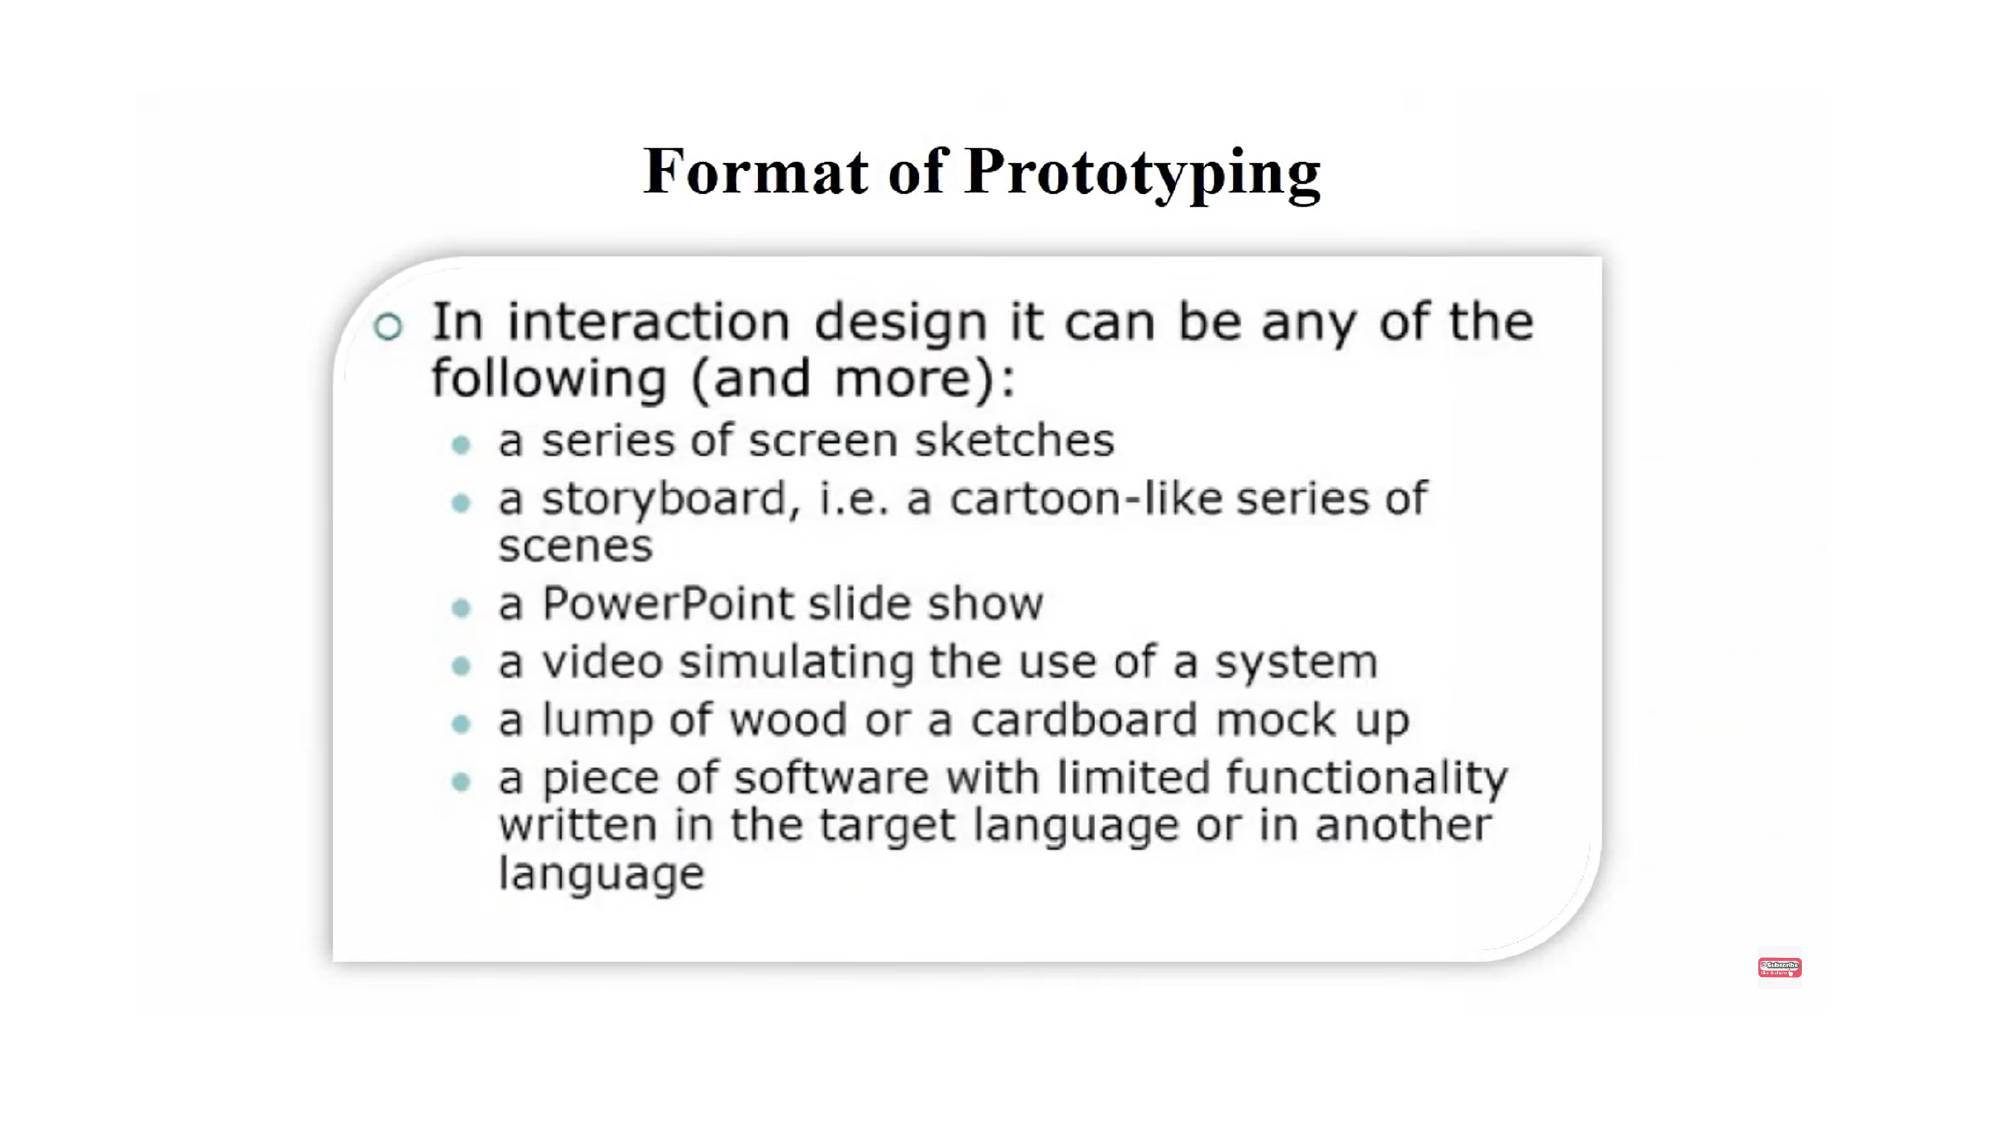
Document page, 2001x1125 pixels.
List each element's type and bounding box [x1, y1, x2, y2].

list [137, 91, 1826, 1014]
